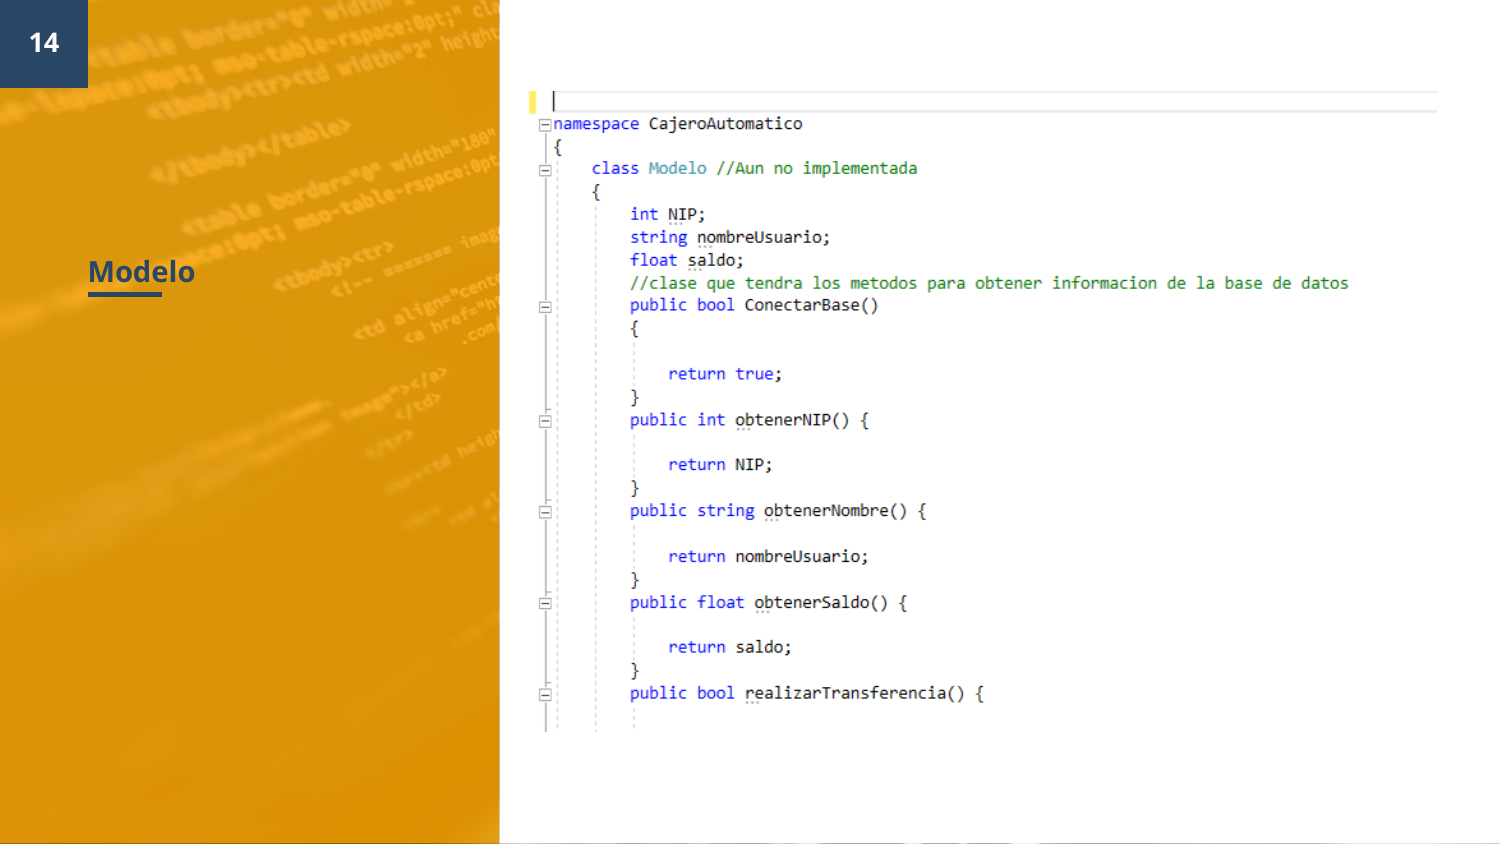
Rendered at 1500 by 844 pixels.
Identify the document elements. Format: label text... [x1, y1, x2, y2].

picture [525, 90, 1437, 732]
slide_number 14 [0, 0, 89, 88]
title Modelo [72, 171, 425, 304]
